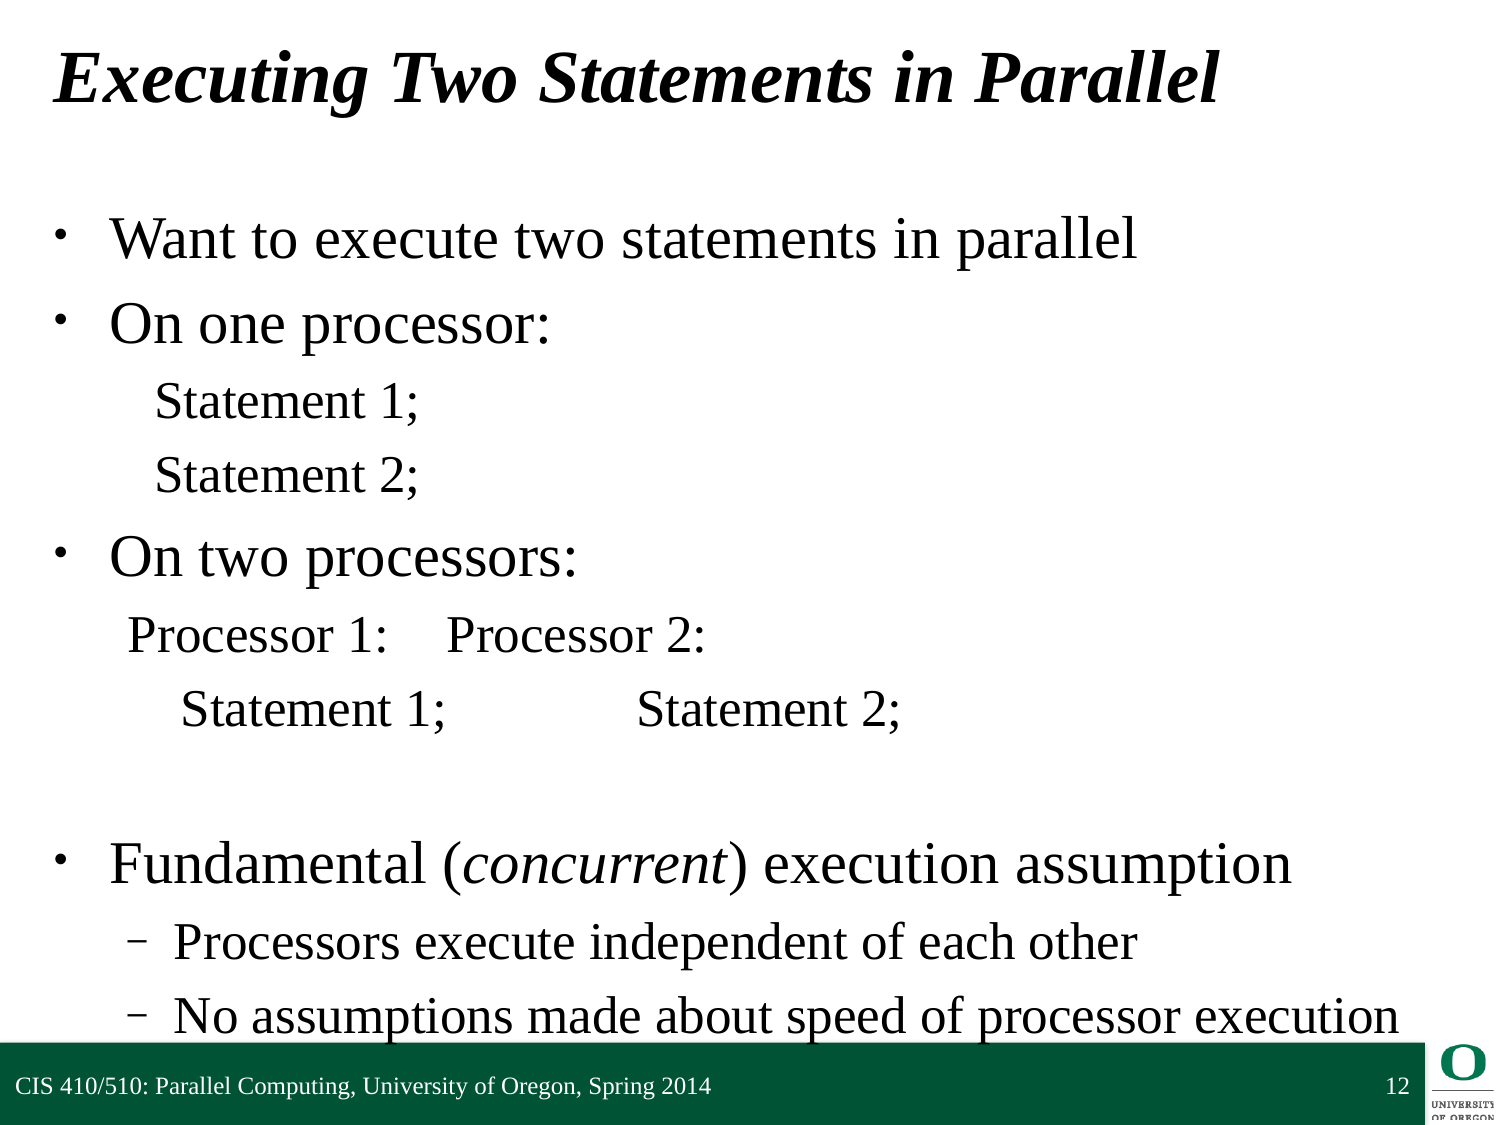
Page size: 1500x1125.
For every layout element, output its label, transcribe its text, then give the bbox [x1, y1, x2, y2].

slide_number 12 [1074, 1044, 1425, 1125]
title Executing Two Statements in Parallel [39, 0, 1500, 145]
list Want to execute two statements in parallel On one processor: Statement 1; Statement 2; On two processors: Processor 1: Processor 2: Statement 1; Statement 2; Fundamental (concurrent) execution assumption Processors execute independent of each other No assumptions made about speed of processor execution [39, 189, 1459, 1054]
footer CIS 410/510: Parallel Computing, University of Oregon, Spring 2014 [0, 1044, 988, 1125]
